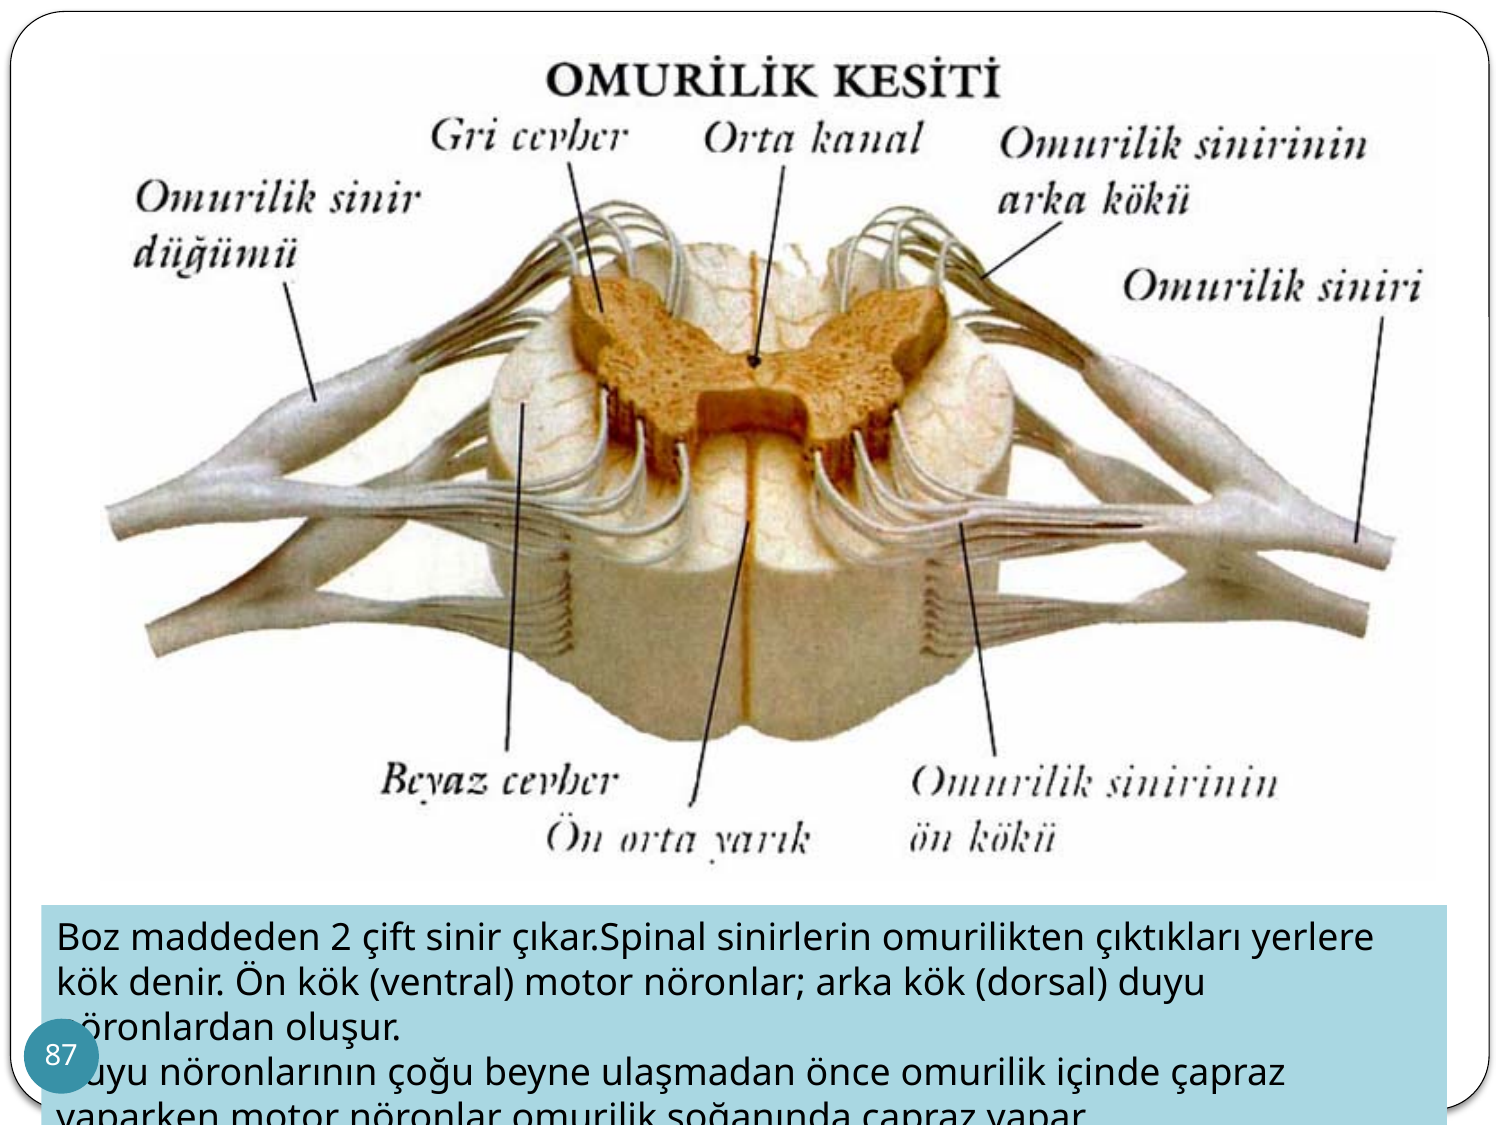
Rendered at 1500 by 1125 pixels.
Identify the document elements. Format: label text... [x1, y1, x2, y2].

footer Copyright Tzn Arc [150, 1012, 800, 1088]
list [100, 54, 1436, 882]
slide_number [1012, 1015, 1419, 1094]
text_box Boz maddeden 2 çift sinir çıkar.Spinal sinirlerin omurilikten çıktıkları yerlere kök denir. Ön kök (ventral) motor nöronlar; arka kök (dorsal) duyu nöronlardan oluşur. Duyu nöronlarının çoğu beyne ulaşmadan önce omurilik içinde çapraz yaparken motor nöronlar omurilik soğanında çapraz yapar. [41, 905, 1447, 1125]
slide_number 87 [23, 1018, 99, 1094]
